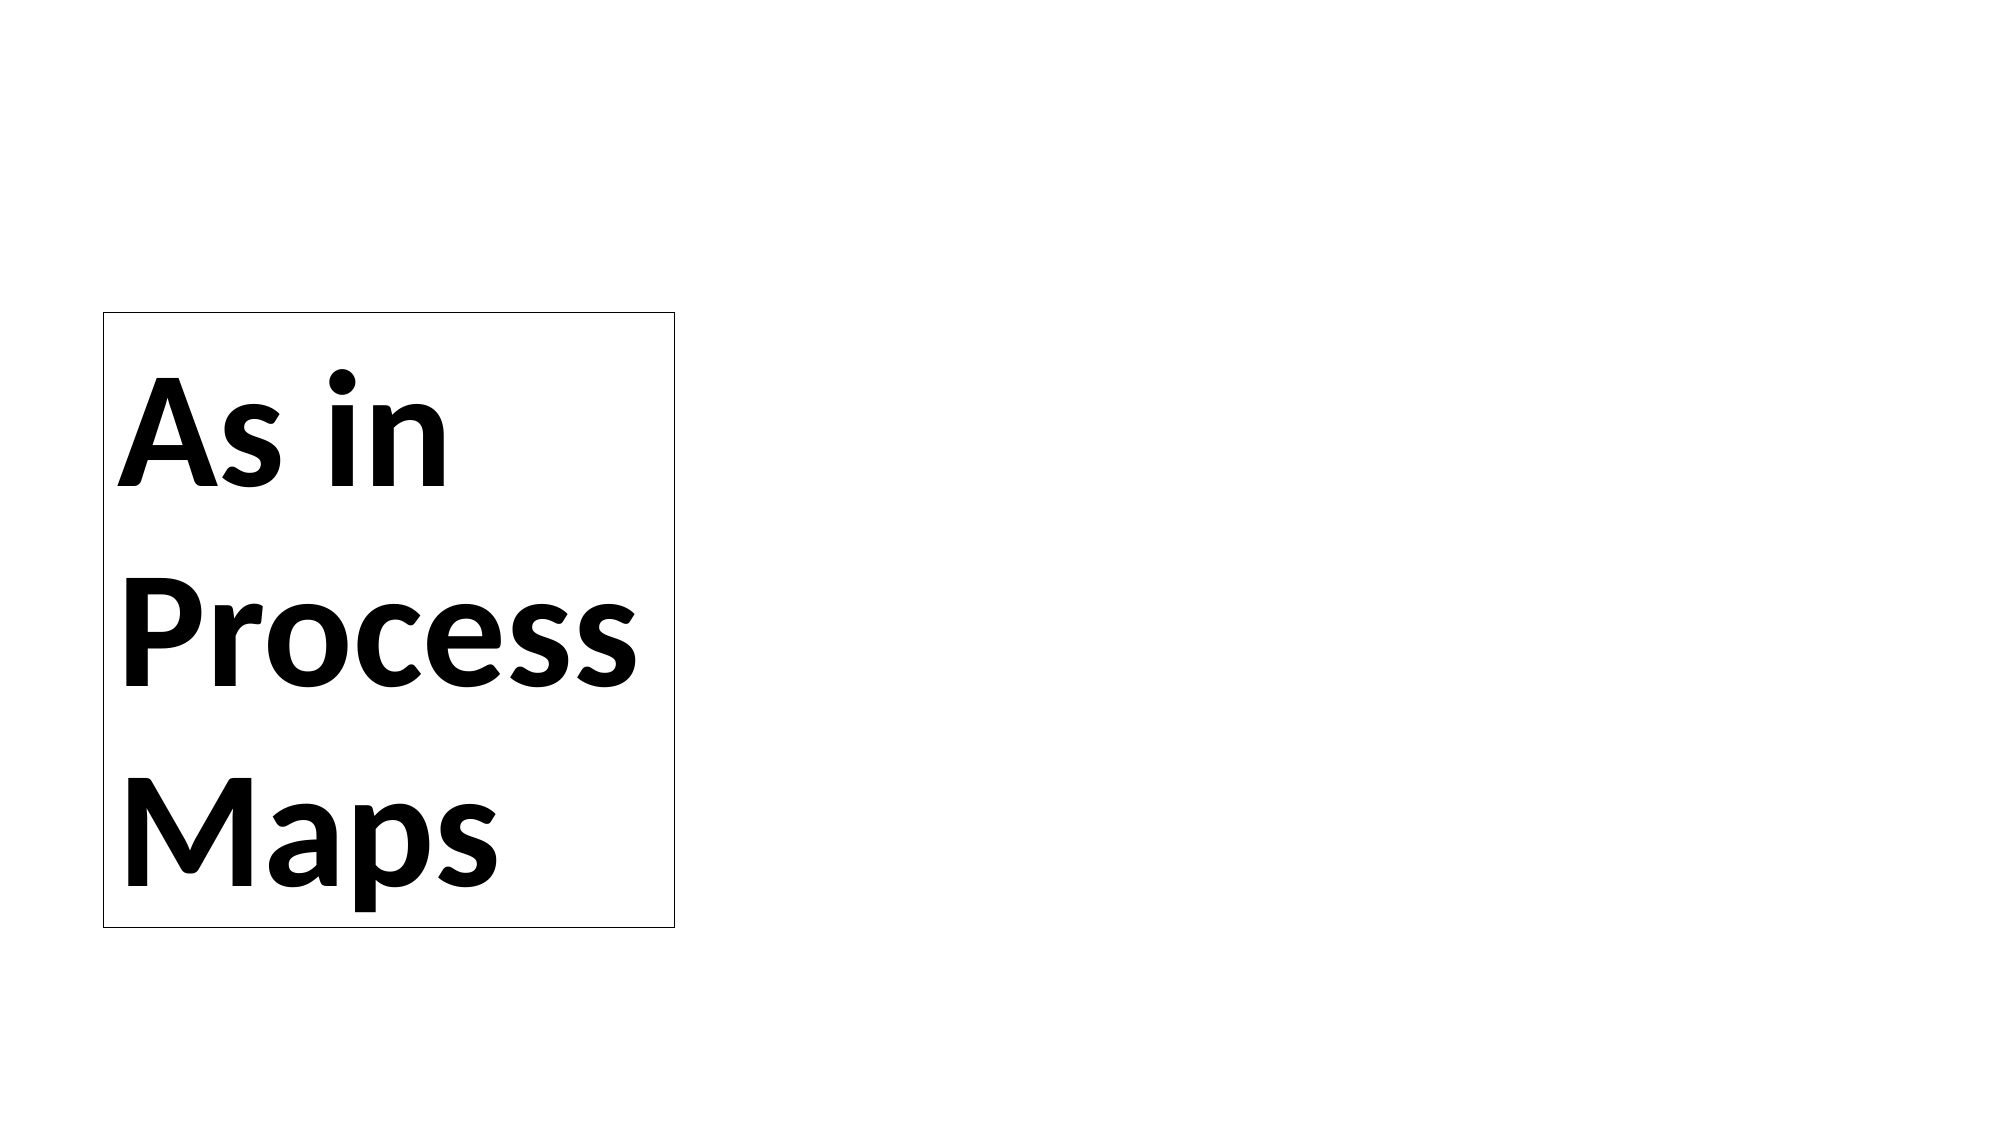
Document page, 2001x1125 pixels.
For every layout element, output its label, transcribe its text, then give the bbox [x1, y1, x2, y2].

text_box As in Process Maps [103, 312, 675, 928]
